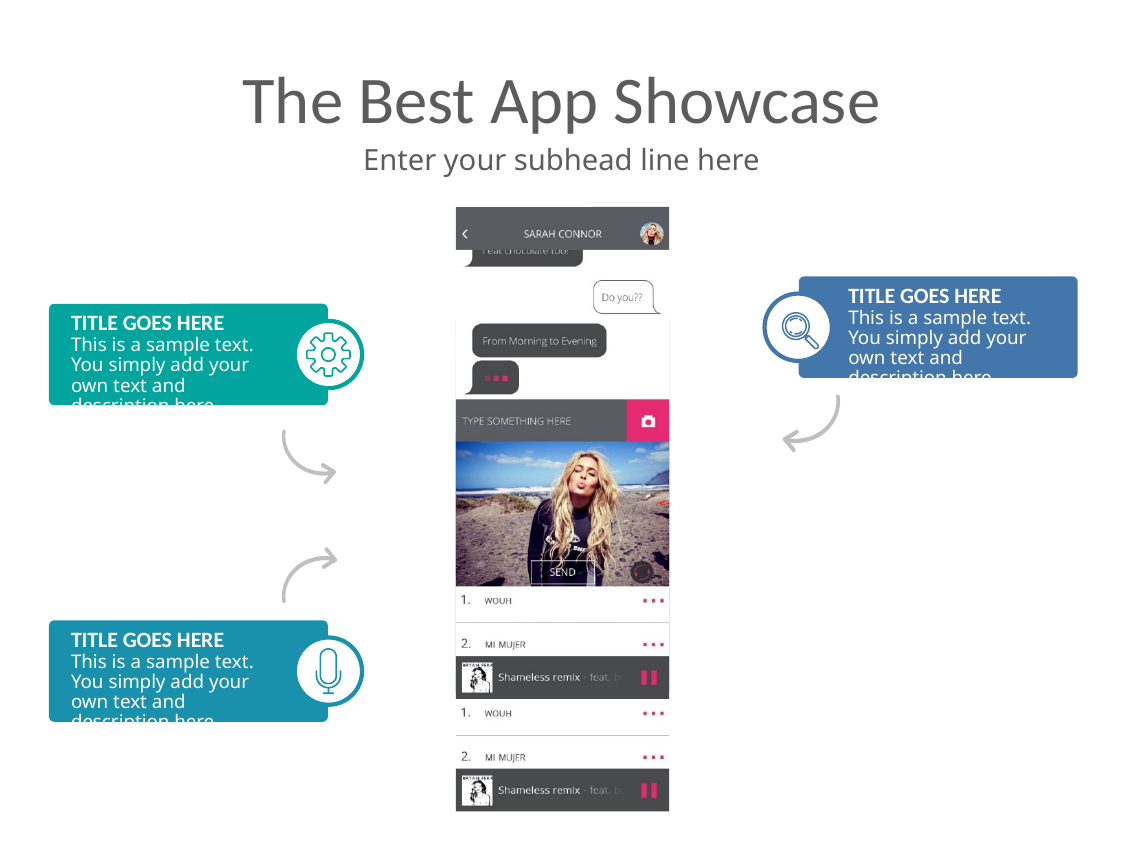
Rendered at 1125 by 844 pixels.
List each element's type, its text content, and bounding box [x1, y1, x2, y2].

list Enter your subhead line here [46, 144, 1077, 174]
text_box TITLE GOES HERE This is a sample text. You simply add your own text and description here. [71, 311, 282, 417]
text_box [782, 394, 841, 453]
title The Best App Showcase [46, 55, 1077, 138]
text_box TITLE GOES HERE This is a sample text. You simply add your own text and description here. [71, 628, 282, 733]
text_box [796, 274, 1080, 381]
text_box TITLE GOES HERE This is a sample text. You simply add your own text and description here. [848, 284, 1059, 389]
text_box [281, 547, 338, 603]
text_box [294, 637, 363, 705]
text_box [46, 618, 331, 724]
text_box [294, 320, 363, 389]
picture [455, 206, 670, 812]
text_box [764, 293, 833, 362]
text_box [46, 301, 331, 408]
text_box [281, 429, 336, 485]
